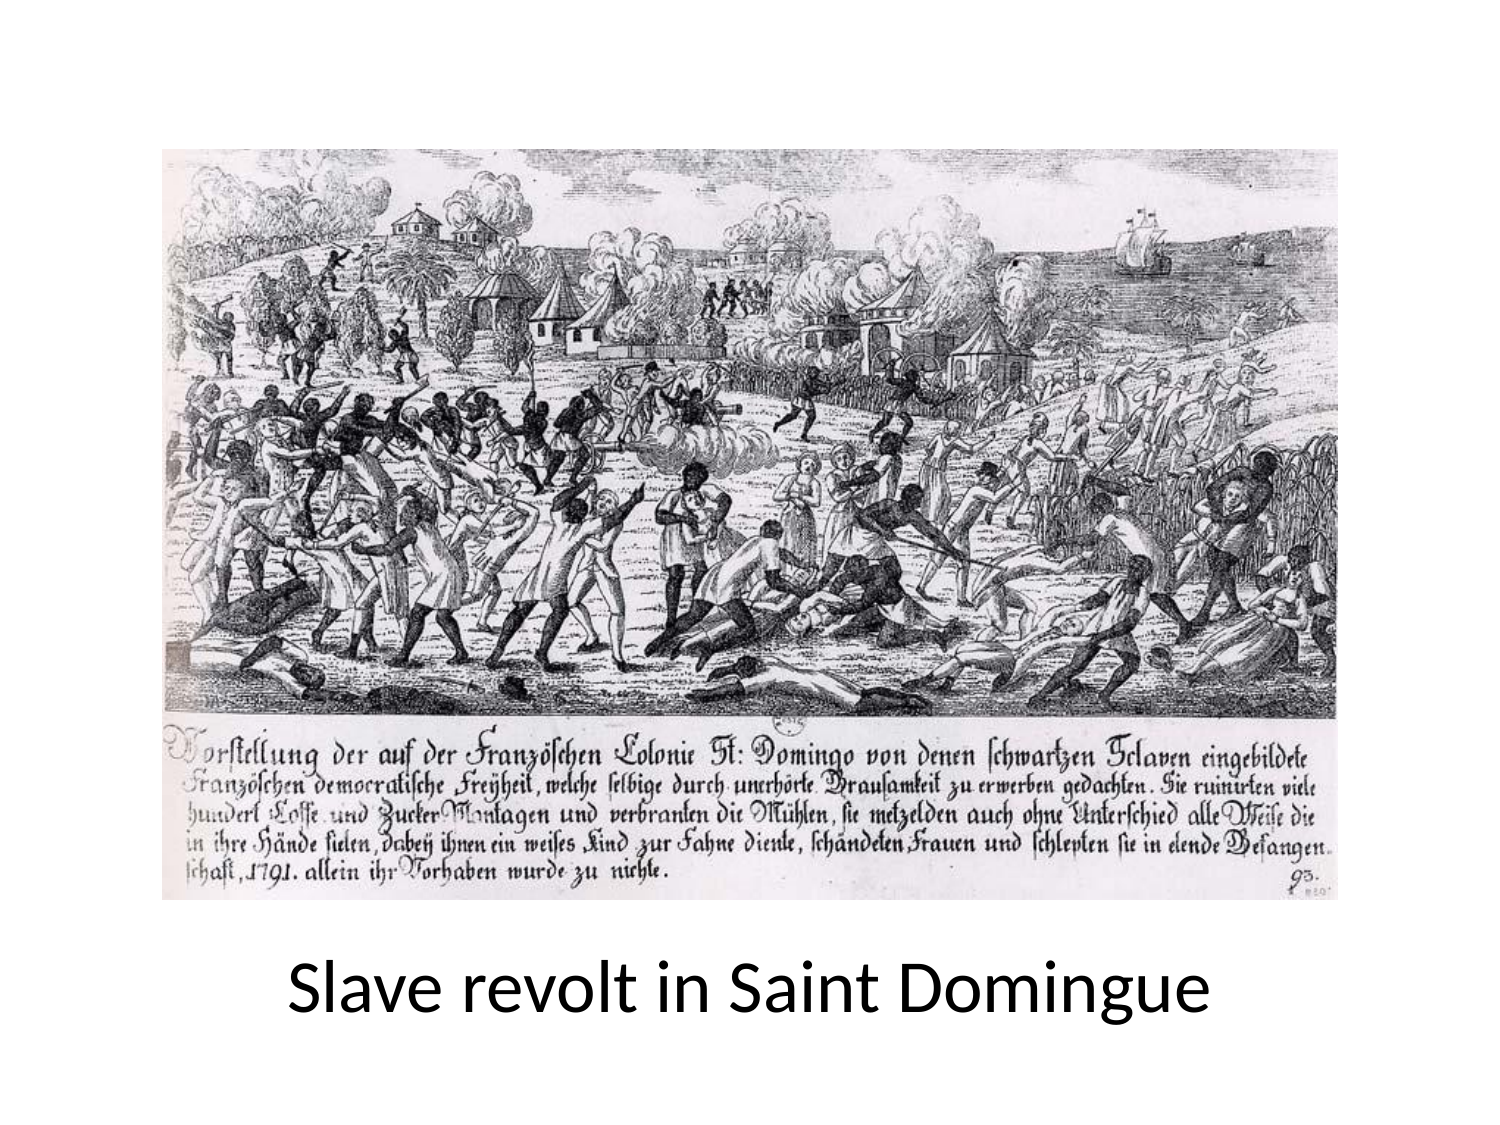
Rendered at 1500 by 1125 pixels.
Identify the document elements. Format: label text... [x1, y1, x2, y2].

picture [162, 149, 1338, 901]
text_box Slave revolt in Saint Domingue [272, 929, 1228, 1035]
